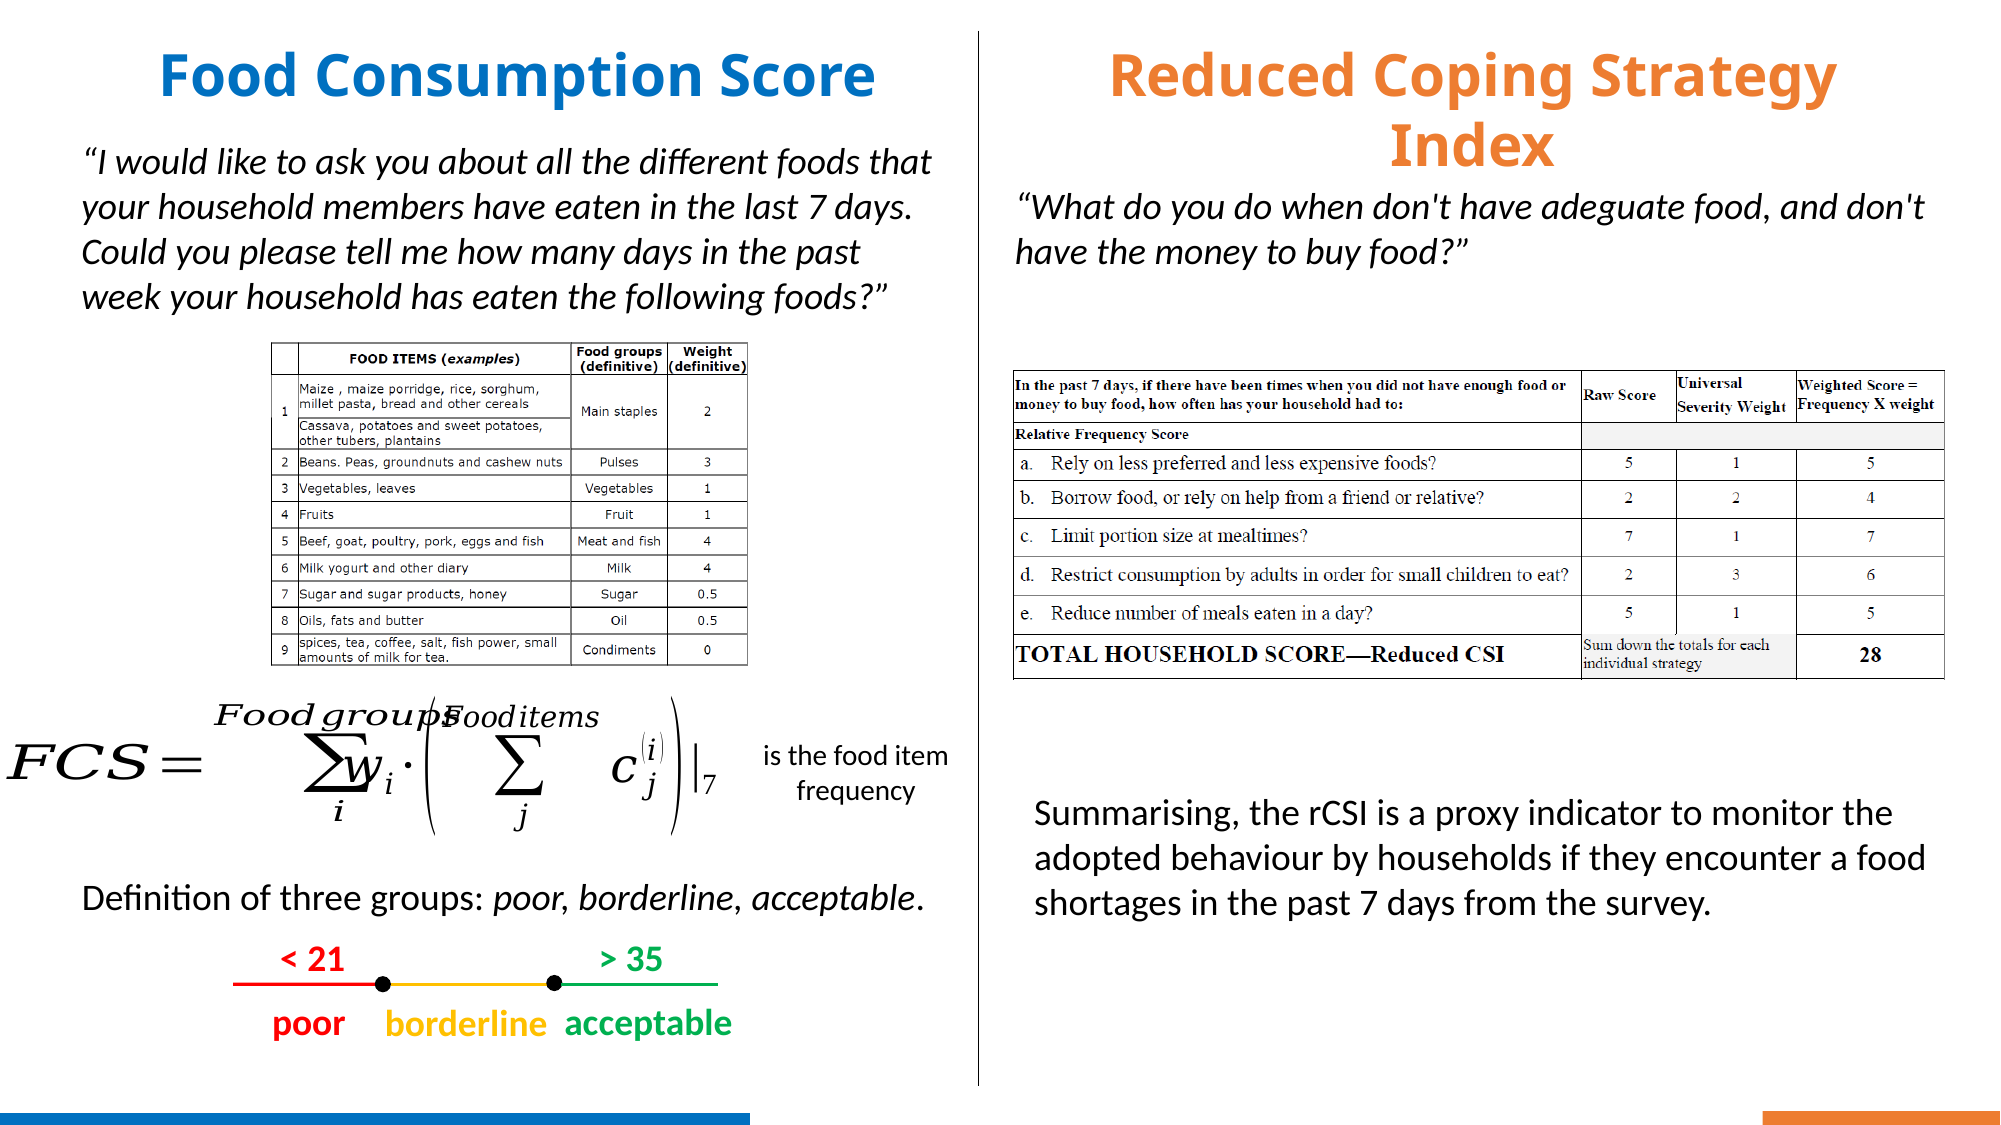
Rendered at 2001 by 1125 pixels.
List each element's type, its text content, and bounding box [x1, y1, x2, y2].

text_box [0, 1112, 751, 1125]
text_box [1762, 1110, 2000, 1125]
text_box Summarising, the rCSI is a proxy indicator to monitor the adopted behaviour by households if they encounter a food shortages in the past 7 days from the survey. [1019, 780, 2000, 930]
text_box [546, 974, 563, 990]
text_box “I would like to ask you about all the different foods that your household members have eaten in the last 7 days. Could you please tell me how many days in the past week your household has eaten the following foods?” [66, 129, 964, 325]
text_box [3, 693, 717, 840]
text_box acceptable [549, 990, 761, 1051]
text_box poor [257, 990, 455, 1050]
text_box “What do you do when don't have adeguate food, and don't have the money to buy food?” [999, 175, 2000, 280]
picture [1008, 366, 1952, 683]
text_box Definition of three groups: poor, borderline, acceptable. [67, 865, 949, 926]
picture [265, 339, 751, 669]
text_box > 35 [583, 926, 771, 987]
text_box Reduced Coping Strategy Index [1034, 30, 1912, 175]
text_box Food Consumption Score [143, 30, 893, 116]
text_box < 21 [265, 926, 453, 984]
text_box borderline [370, 991, 568, 1052]
